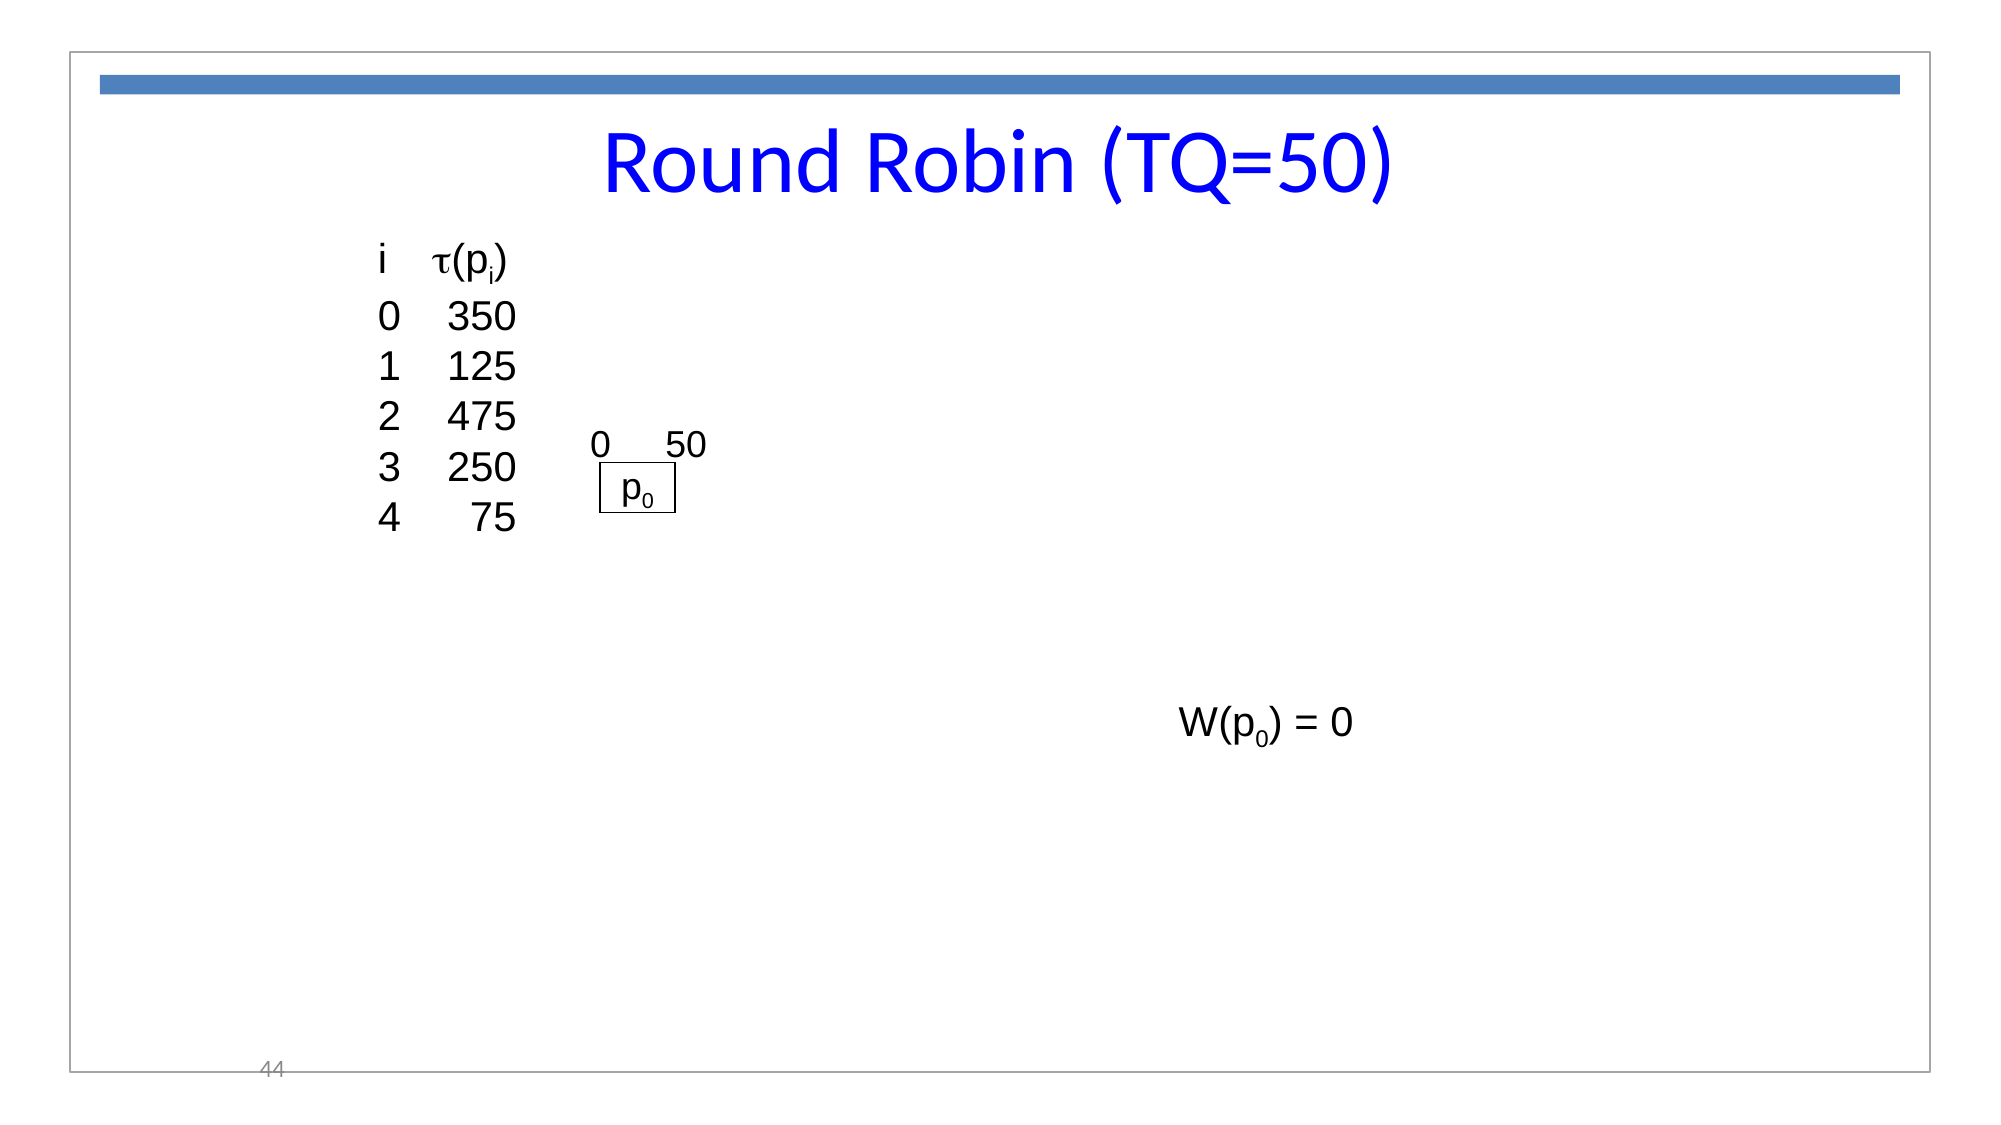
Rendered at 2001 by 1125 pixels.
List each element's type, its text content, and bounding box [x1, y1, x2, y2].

slide_number 44 [83, 1037, 300, 1098]
text_box 0 [575, 412, 626, 473]
text_box p0 [599, 462, 675, 513]
text_box W(p0) = 0 [1163, 687, 1369, 760]
text_box Round Robin (TQ=50) [362, 99, 1638, 213]
text_box i t(pi) 0 350 1 125 2 475 3 250 4 75 [363, 224, 532, 547]
text_box 50 [650, 412, 722, 473]
